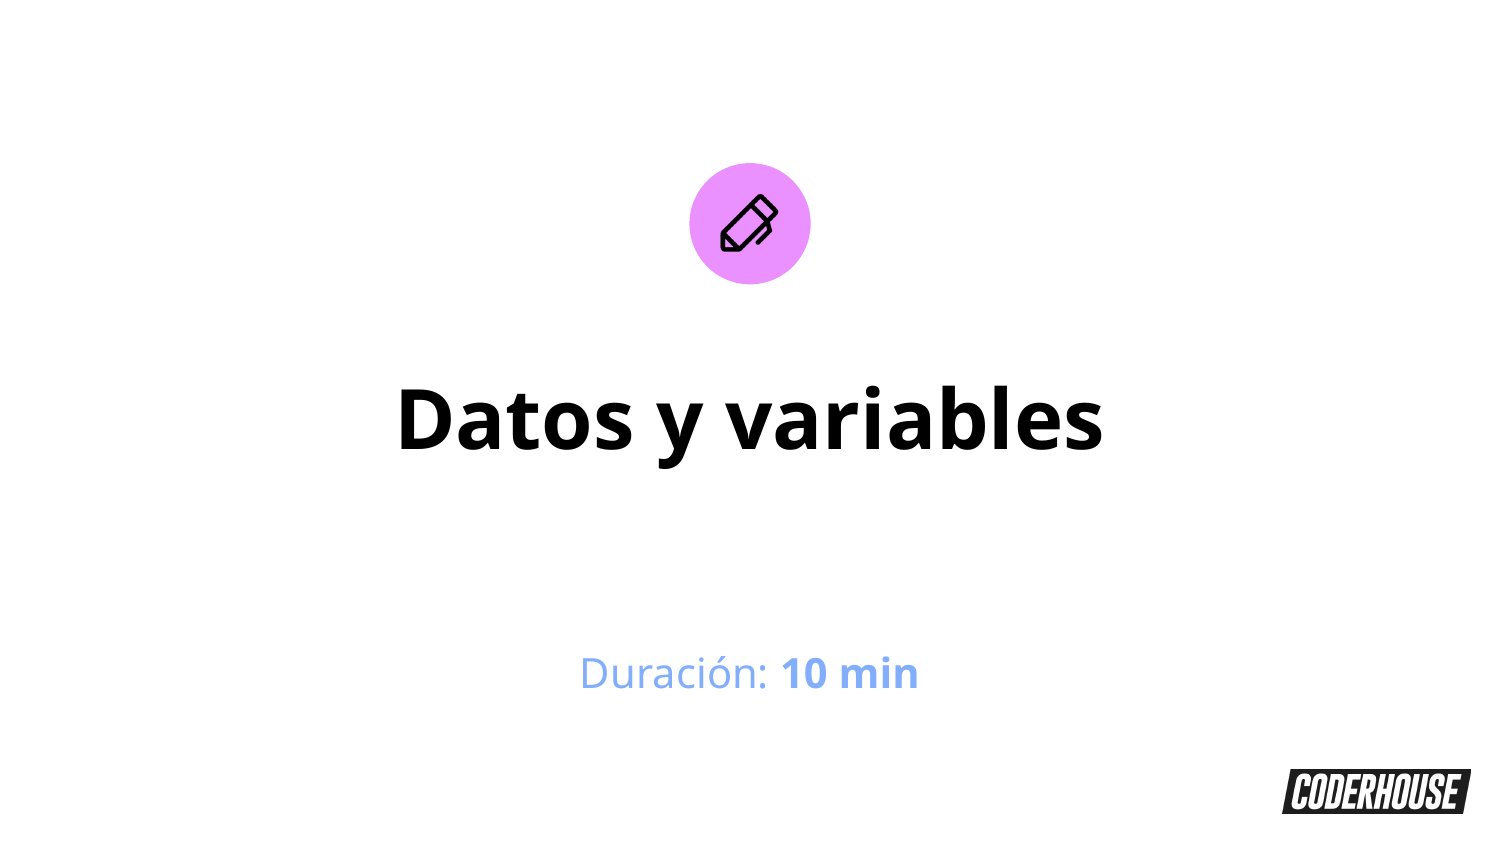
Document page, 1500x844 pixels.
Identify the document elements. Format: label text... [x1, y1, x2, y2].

picture [1281, 769, 1471, 814]
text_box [689, 162, 811, 285]
text_box Datos y variables [239, 362, 1261, 483]
text_box Duración: 10 min [161, 631, 1339, 712]
